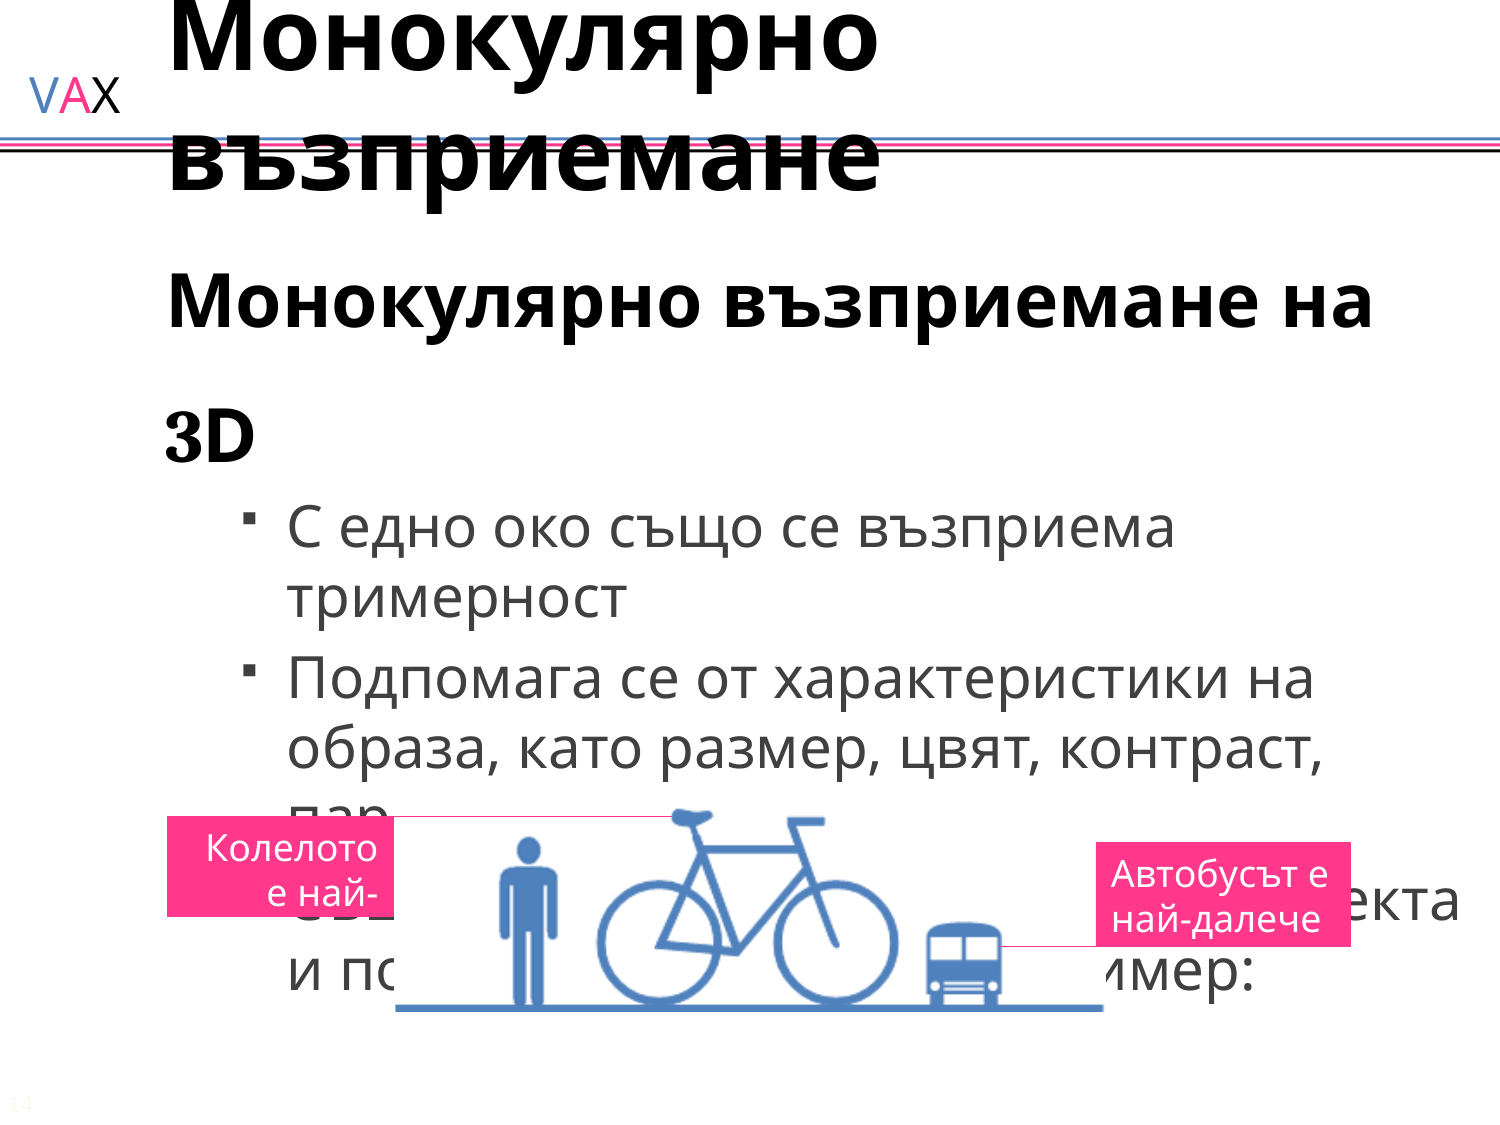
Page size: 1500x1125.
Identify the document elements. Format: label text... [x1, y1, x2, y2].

list Монокулярно възприемане на 3D С едно око също се възприема тримерност Подпомага се от характеристики на образа, като размер, цвят, контраст, паралакс, шарка Също подпомага поведението на обекта и познанията ни за него, пример: [150, 200, 1488, 1113]
title Монокулярно възприемане [0, 37, 1500, 144]
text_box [167, 816, 672, 917]
picture [394, 804, 1106, 1012]
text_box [999, 842, 1351, 947]
